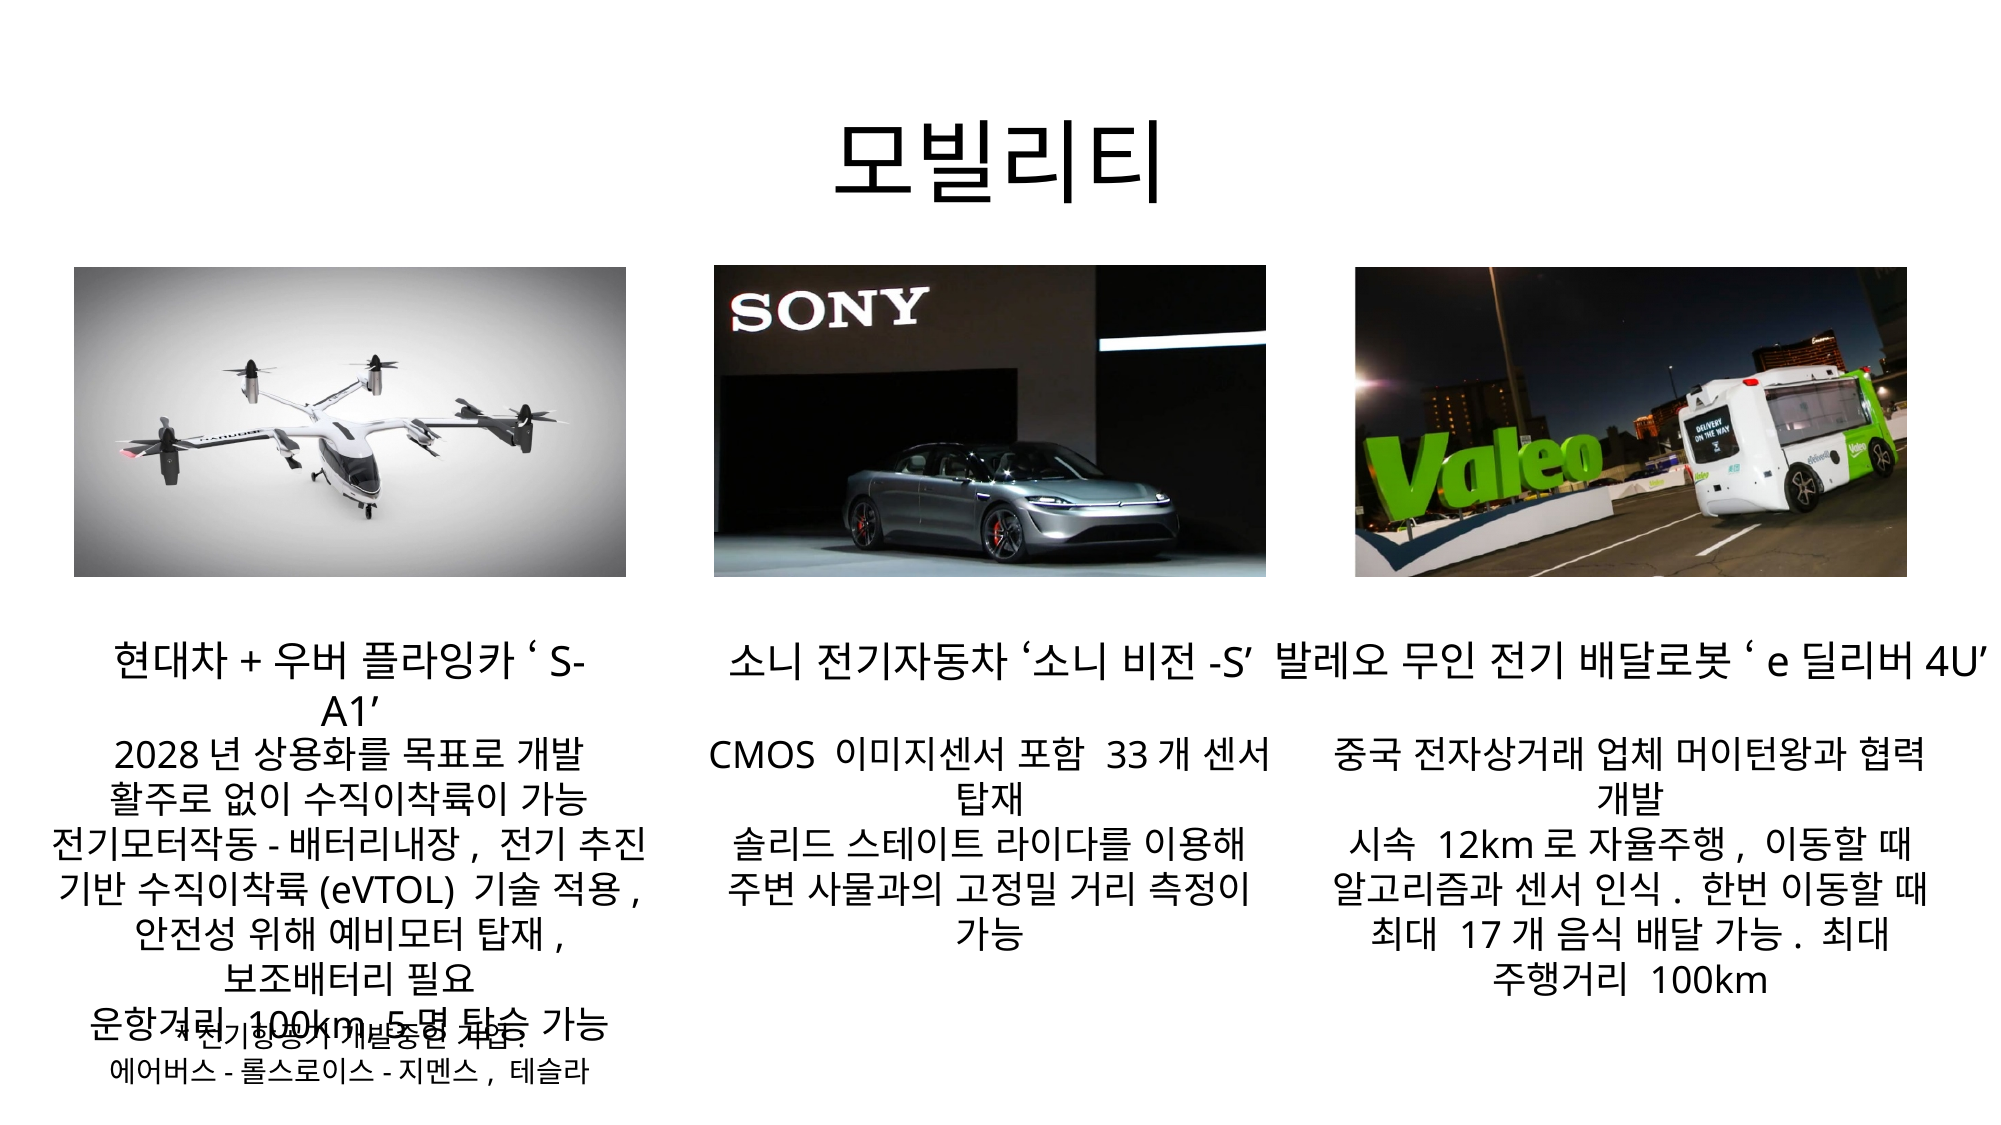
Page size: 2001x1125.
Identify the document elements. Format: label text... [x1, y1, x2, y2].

text_box 중국 전자상거래 업체 머이턴왕과 협력 개발 시속 12km로 자율주행, 이동할 때 알고리즘과 센서 인식. 한번 이동할 때 최대 17개 음식 배달 가능. 최대 주행거리 100km [1298, 723, 1964, 1009]
text_box 소니 전기자동차 ‘소니 비전-S’ [713, 628, 1268, 694]
text_box CMOS 이미지센서 포함 33개 센서 탑재 솔리드 스테이트 라이다를 이용해 주변 사물과의 고정밀 거리 측정이 가능 [685, 723, 1295, 964]
text_box 발레오 무인 전기 배달로봇 ‘e딜리버4U’ [1259, 627, 2000, 693]
text_box 2028년 상용화를 목표로 개발 활주로 없이 수직이착륙이 가능 전기모터작동-배터리내장, 전기 추진 기반 수직이착륙(eVTOL) 기술 적용, 안전성 위해 예비모터 탑재, 보조배터리 필요 운항거리 100km, 5명 탑승 가능 [30, 723, 669, 1054]
picture [74, 267, 626, 577]
text_box 현대차+우버 플라잉카 ‘S-A1’ [74, 627, 626, 723]
text_box *전기항공기 개발중인 기업: 에어버스-롤스로이스-지멘스, 테슬라 [54, 1011, 645, 1096]
picture [1354, 267, 1907, 577]
picture [714, 265, 1266, 577]
text_box 모빌리티 [816, 97, 1184, 222]
